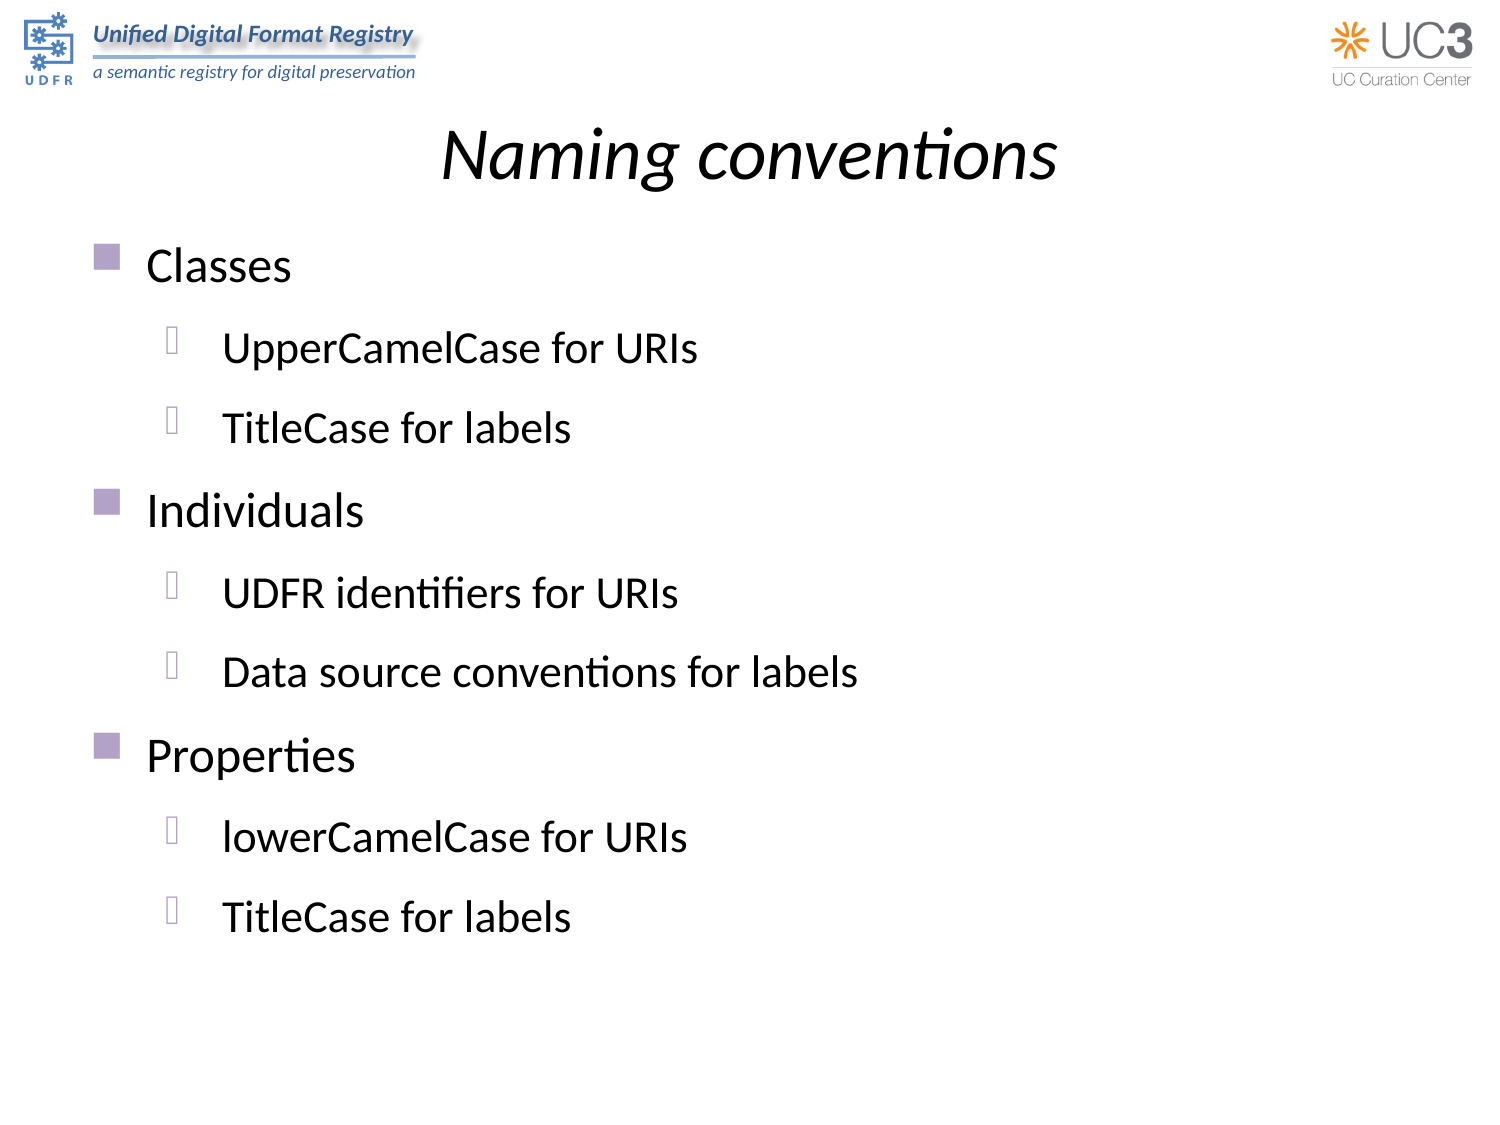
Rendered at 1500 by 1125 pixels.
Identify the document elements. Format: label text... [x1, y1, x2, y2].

title Naming conventions [75, 87, 1425, 213]
picture [1325, 16, 1477, 90]
list Classes UpperCamelCase for URIs TitleCase for labels Individuals UDFR identifiers for URIs Data source conventions for labels Properties lowerCamelCase for URIs TitleCase for labels [75, 224, 1425, 1075]
picture [24, 12, 132, 88]
